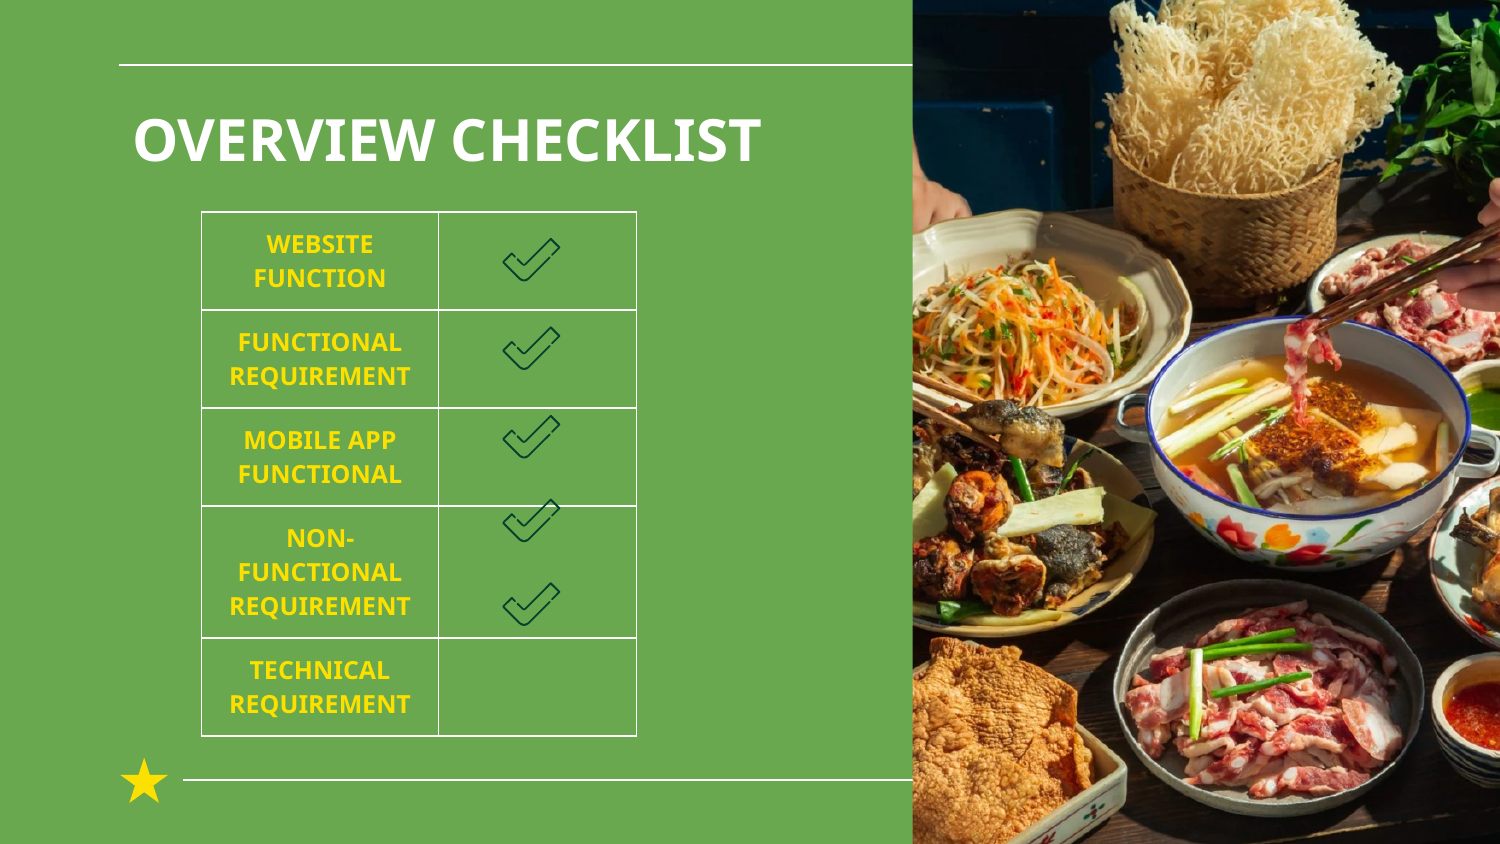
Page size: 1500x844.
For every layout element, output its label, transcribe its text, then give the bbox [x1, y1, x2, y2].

table_cell FUNCTIONAL REQUIREMENT [202, 311, 438, 407]
picture [912, 0, 1500, 844]
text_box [501, 326, 561, 371]
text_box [501, 582, 561, 627]
table_cell MOBILE APP FUNCTIONAL [202, 409, 438, 505]
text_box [501, 237, 561, 282]
table_cell [439, 639, 636, 735]
table_header [439, 213, 636, 309]
table_cell NON-FUNCTIONAL REQUIREMENT [202, 507, 438, 637]
table_cell [439, 311, 636, 407]
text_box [501, 414, 561, 459]
table_header WEBSITE FUNCTION [202, 213, 438, 309]
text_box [501, 498, 561, 543]
table_cell [439, 507, 636, 637]
table_cell TECHNICAL REQUIREMENT [202, 639, 438, 735]
table_cell [439, 409, 636, 505]
title OVERVIEW CHECKLIST [116, 88, 907, 183]
